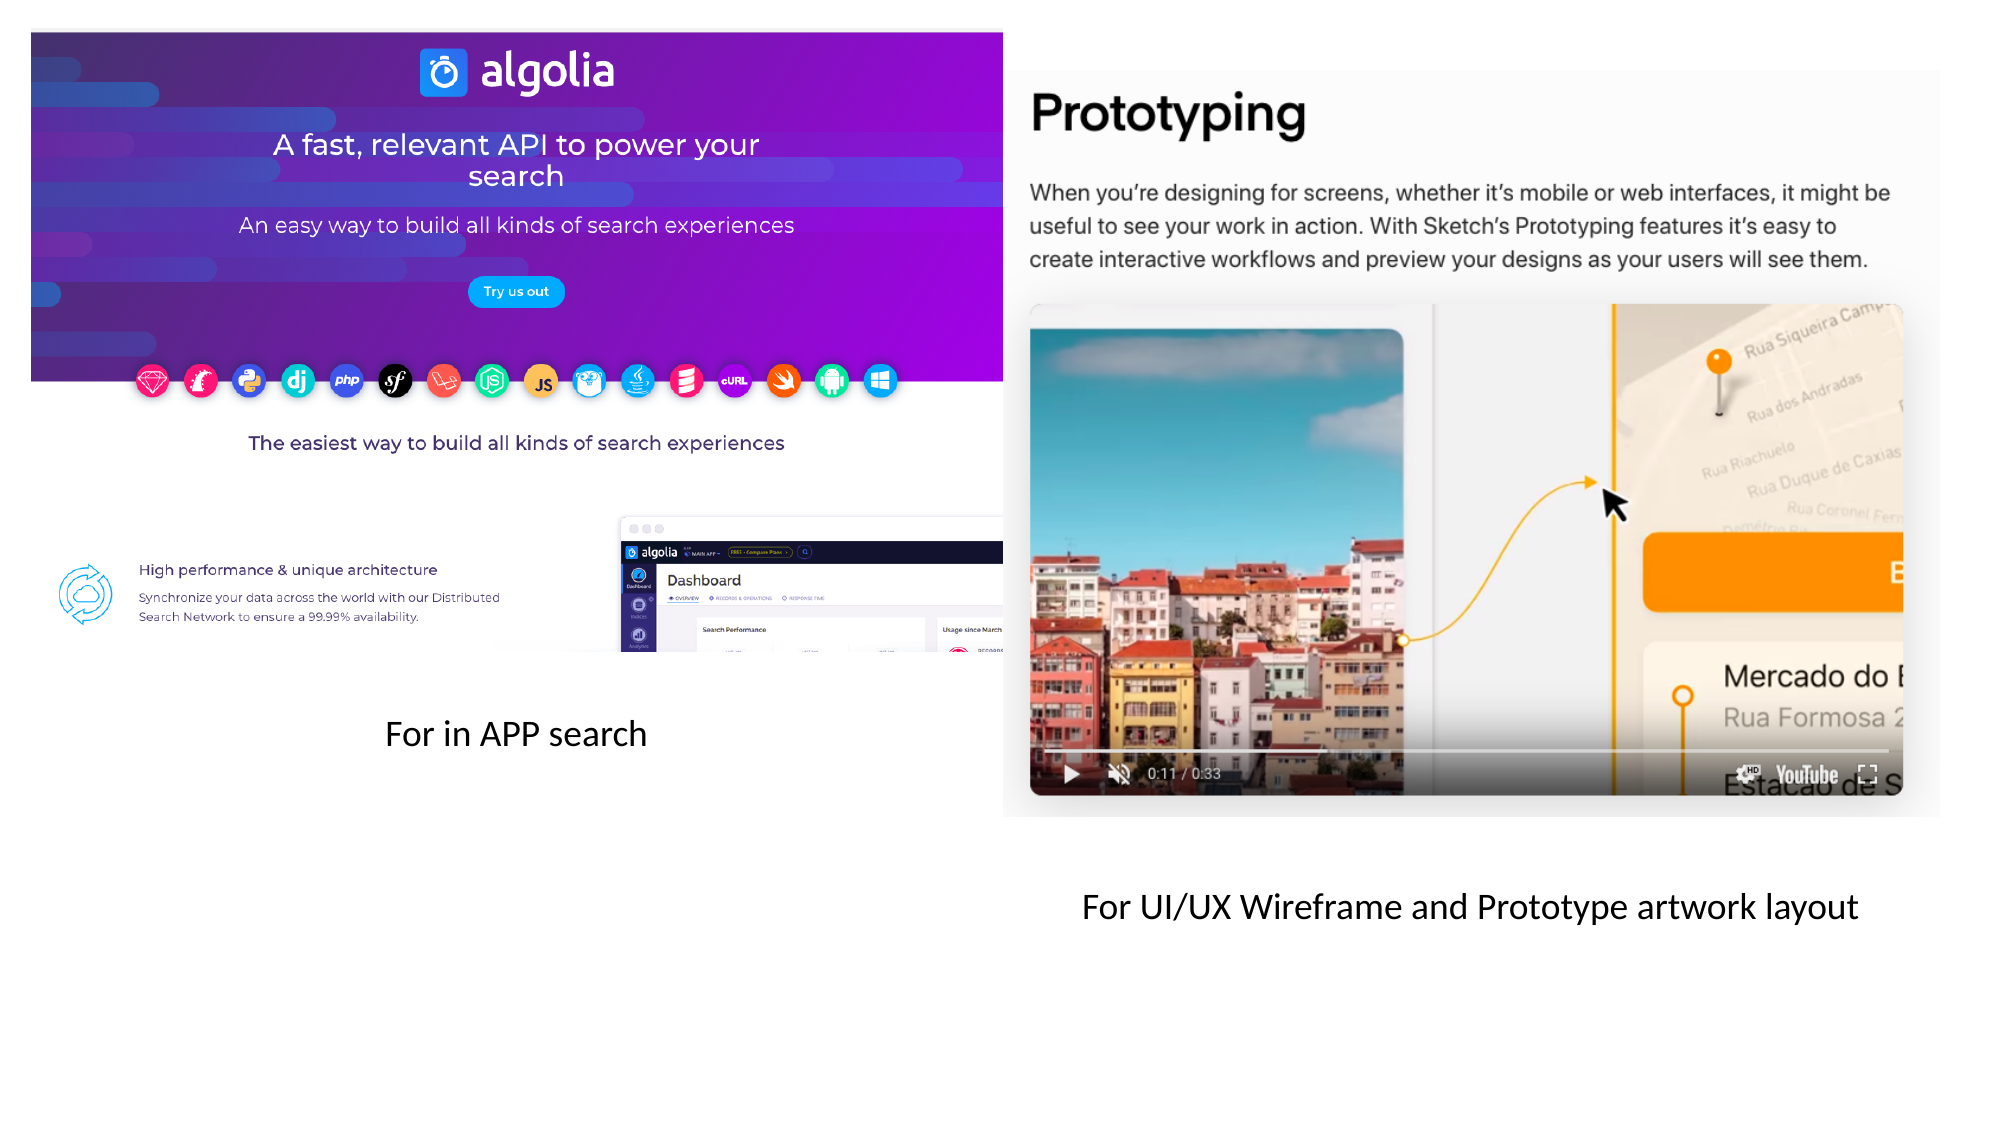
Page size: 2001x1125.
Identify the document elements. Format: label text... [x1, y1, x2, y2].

text_box For in APP search [370, 701, 664, 762]
text_box For UI/UX Wireframe and Prototype artwork layout [1067, 874, 1876, 935]
picture [31, 28, 1940, 817]
